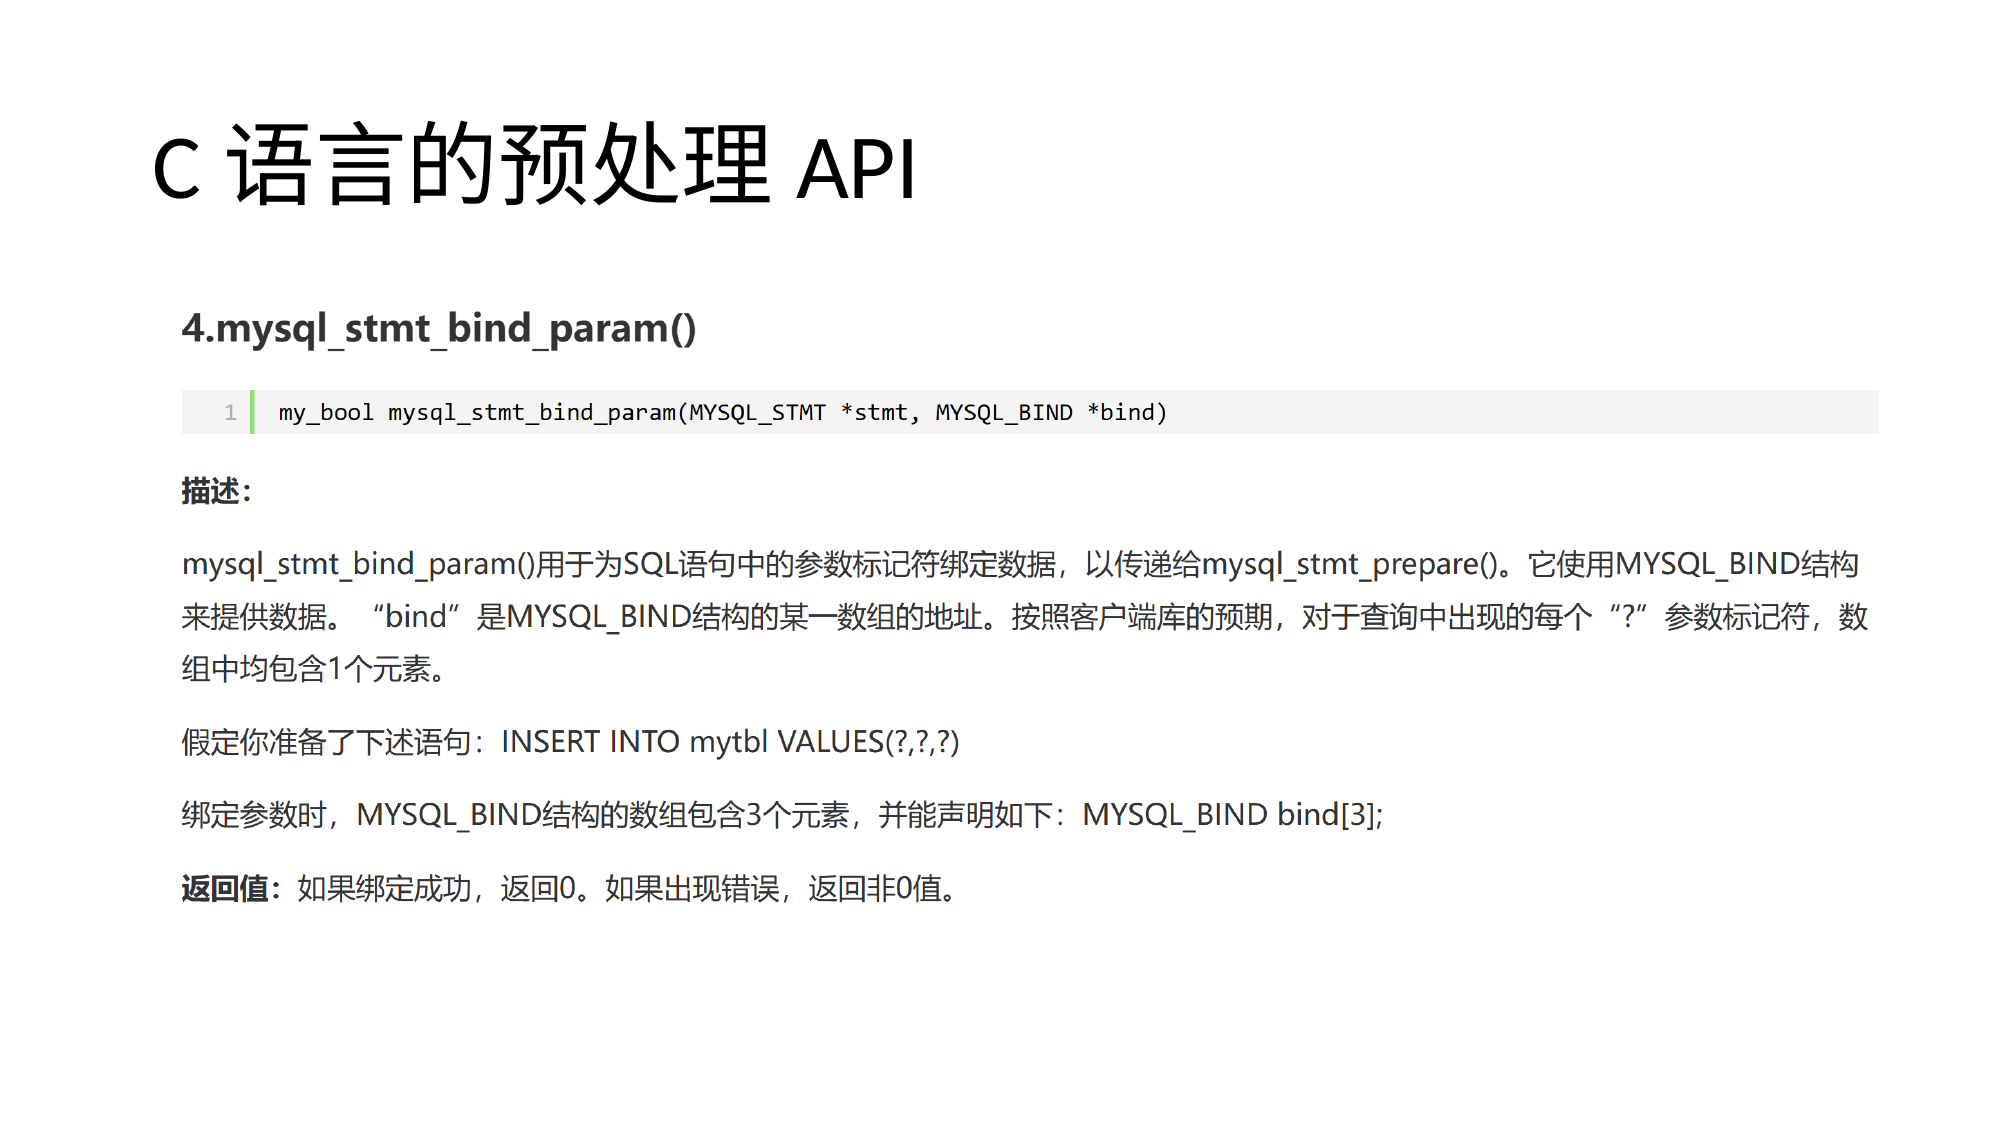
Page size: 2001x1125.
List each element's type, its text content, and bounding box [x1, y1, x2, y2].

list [158, 296, 1902, 927]
title C语言的预处理API [137, 59, 1863, 278]
